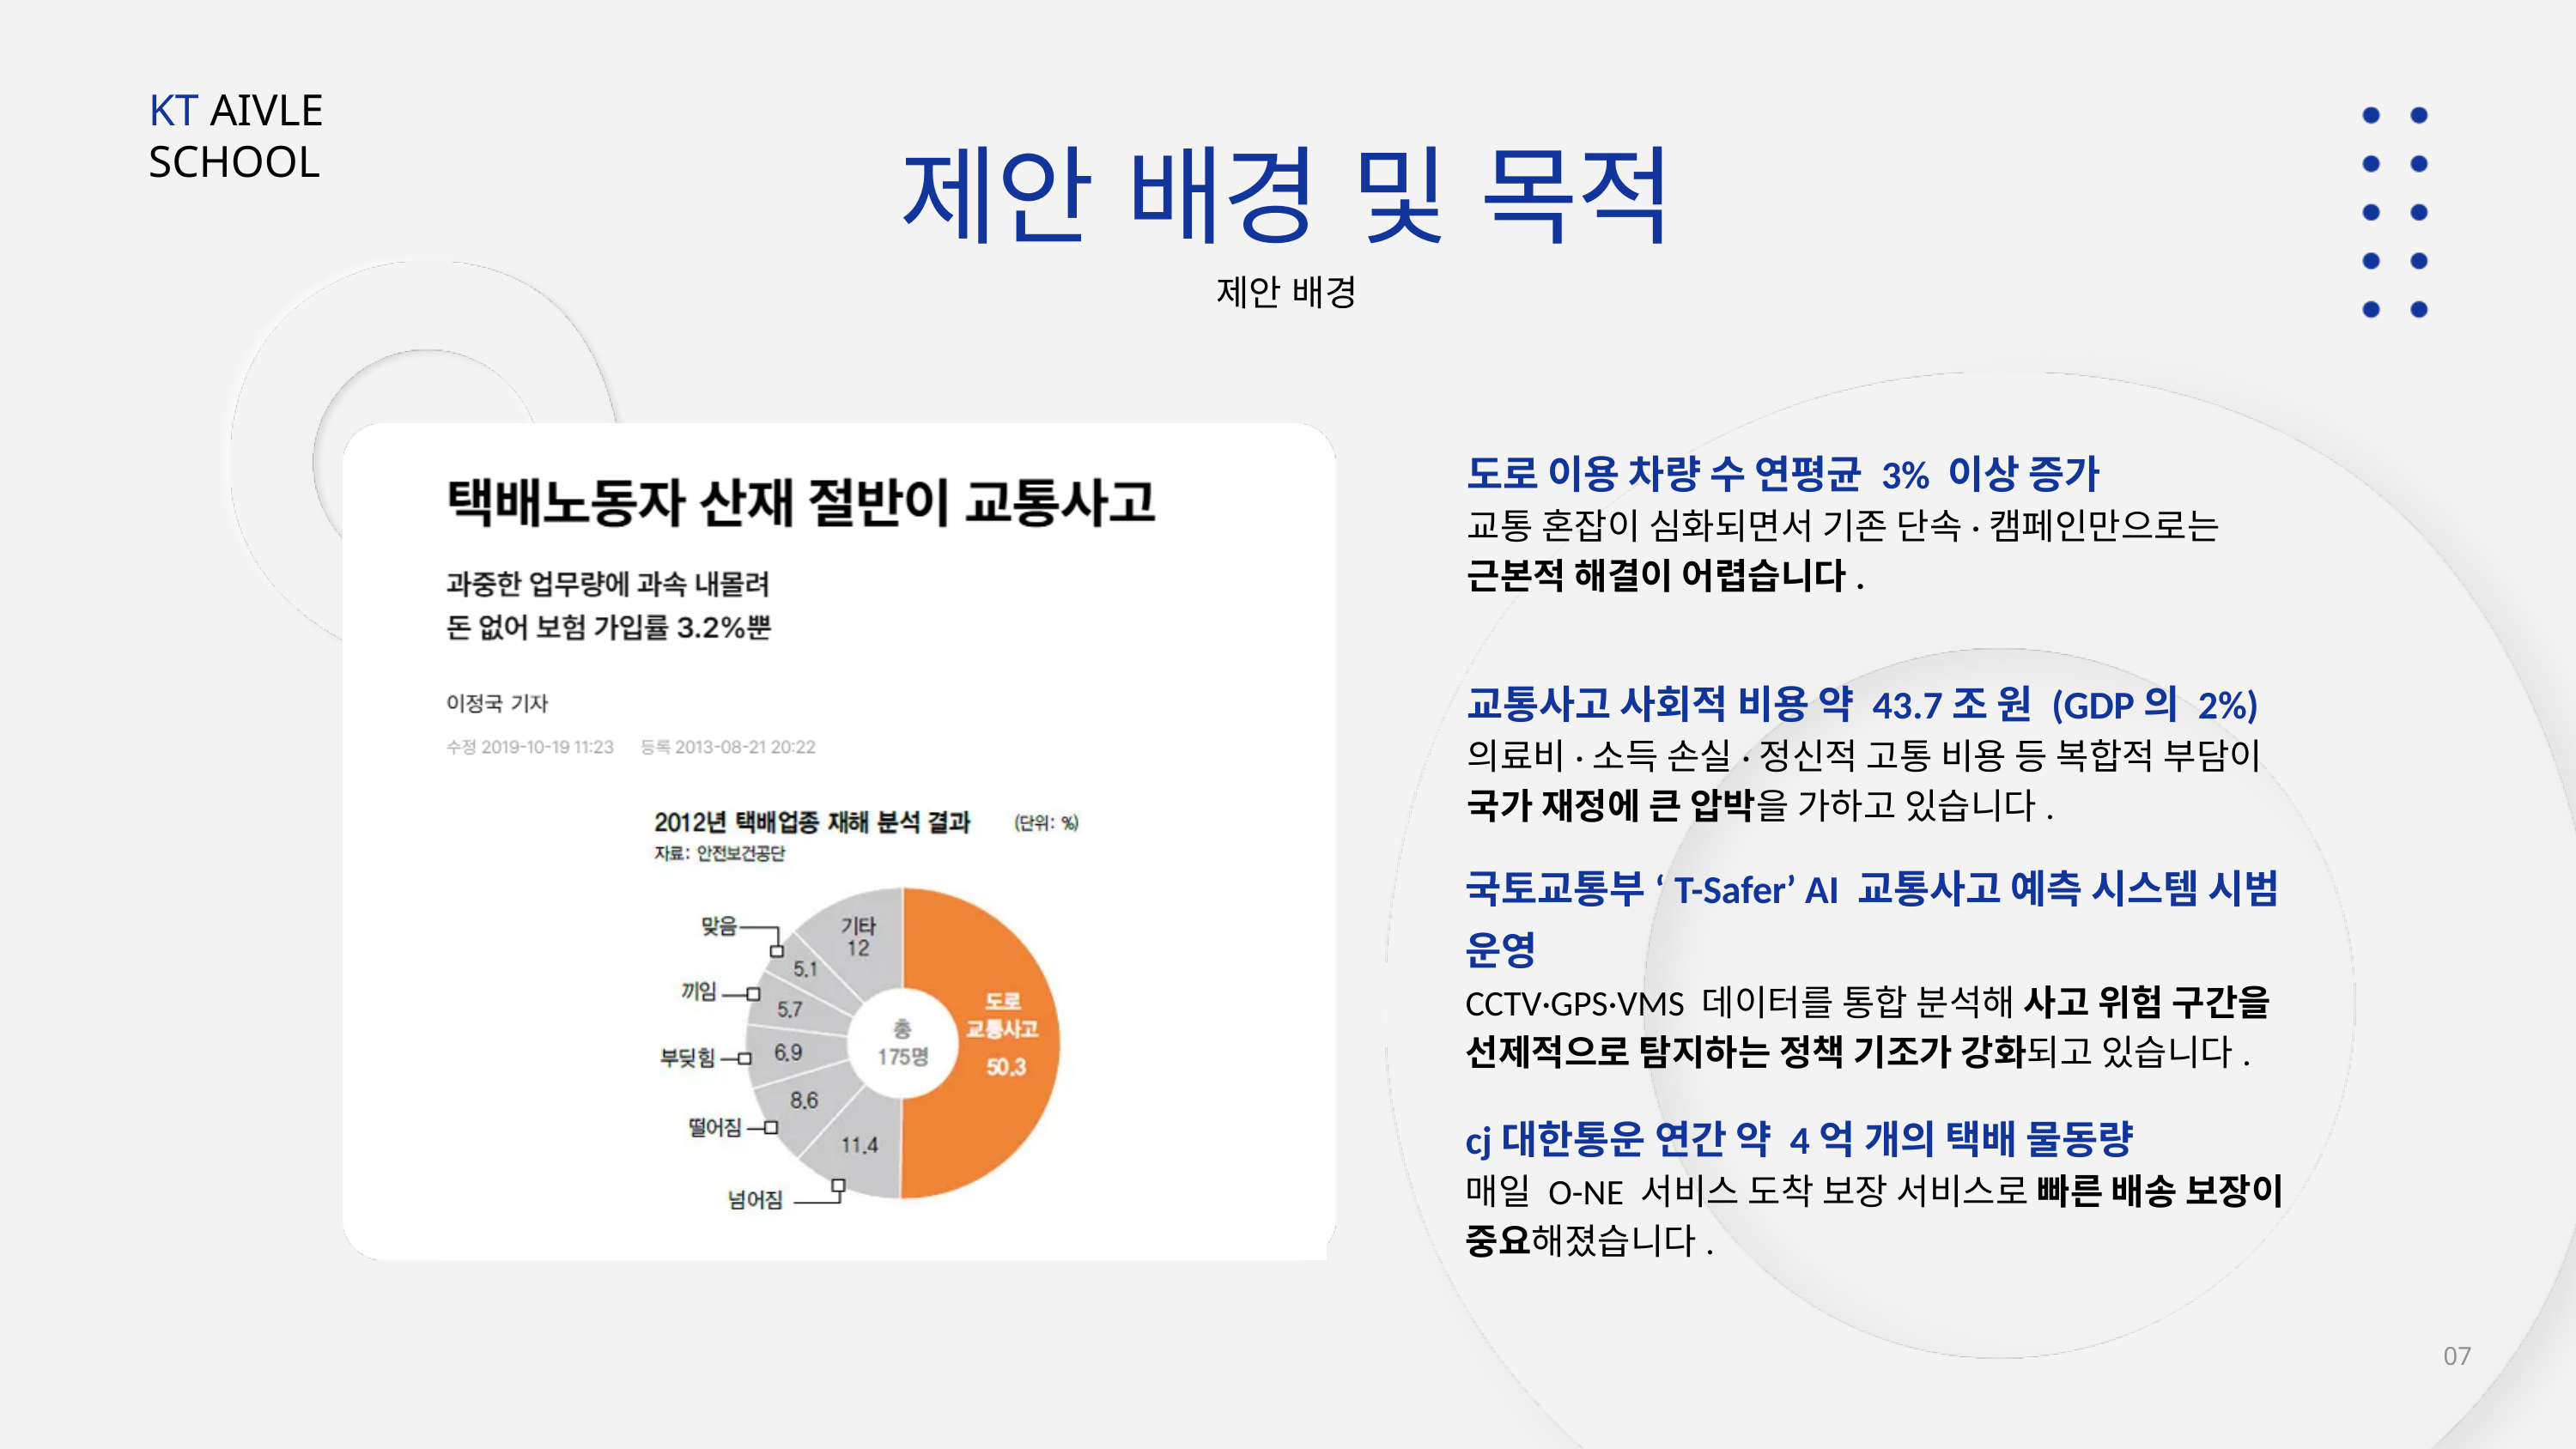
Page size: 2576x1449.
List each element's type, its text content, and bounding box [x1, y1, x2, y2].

text_box KT AIVLE SCHOOL [148, 107, 483, 165]
text_box 제안 배경 및 목적 [552, 129, 2024, 279]
picture [1384, 372, 2576, 1449]
text_box 제안 배경 [627, 279, 2002, 318]
picture [230, 260, 1337, 1261]
picture [2360, 106, 2430, 321]
